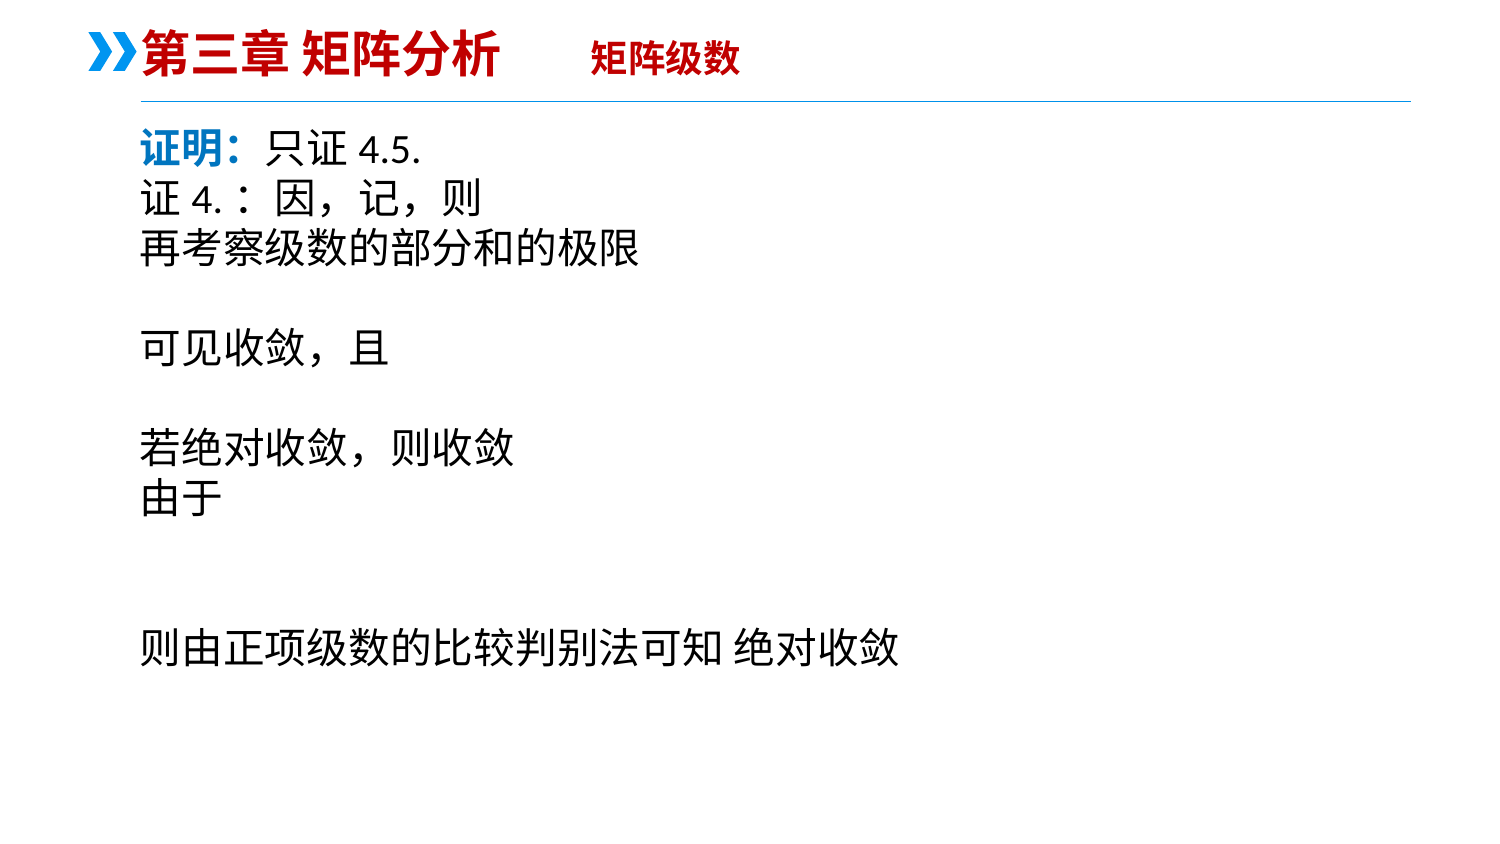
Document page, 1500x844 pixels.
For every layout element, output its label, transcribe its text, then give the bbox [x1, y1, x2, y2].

text_box [86, 30, 114, 73]
text_box 第三章 矩阵分析 矩阵级数 [140, 20, 1341, 84]
text_box [111, 30, 139, 73]
